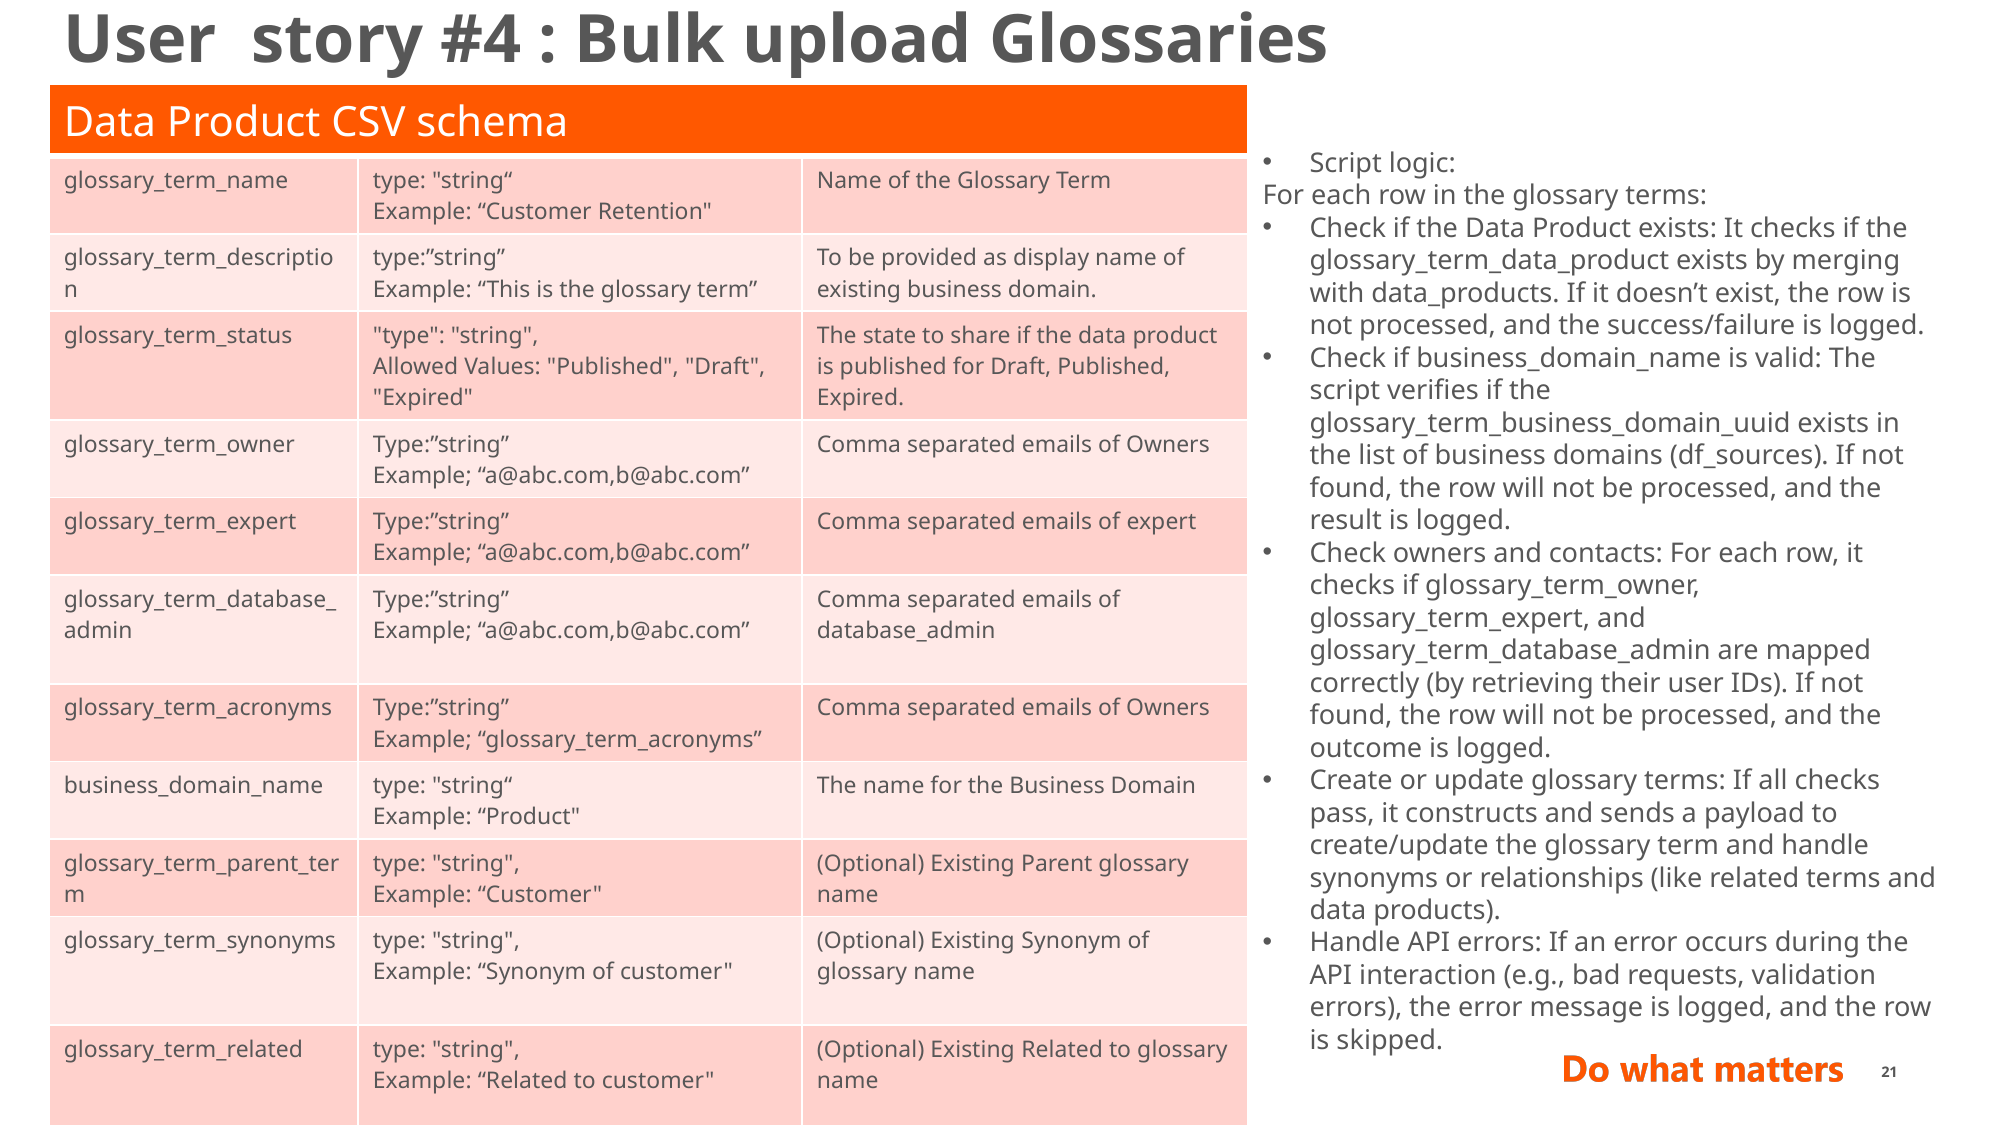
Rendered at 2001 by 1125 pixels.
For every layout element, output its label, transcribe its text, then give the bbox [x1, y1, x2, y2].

table_cell type: "string", Example: “Customer" [359, 840, 801, 916]
picture [1564, 1054, 1843, 1082]
table_cell Type:”string” Example; “glossary_term_acronyms” [359, 685, 801, 761]
table_cell type: "string", Example: “Related to customer" [359, 1026, 801, 1125]
table_cell Comma separated emails of expert [803, 498, 1247, 574]
table_cell (Optional) Existing Related to glossary name [803, 1026, 1247, 1125]
table_cell glossary_term_database_admin [50, 576, 357, 683]
table_cell type: "string“ Example: “Customer Retention" [359, 159, 801, 233]
table_cell Comma separated emails of Owners [803, 421, 1247, 497]
table_cell glossary_term_acronyms [50, 685, 357, 761]
table_cell business_domain_name [50, 762, 357, 838]
table_cell Type:”string” Example; “a@abc.com,b@abc.com” [359, 576, 801, 683]
table_cell The state to share if the data product is published for Draft, Published, Expired. [803, 312, 1247, 419]
table_cell type:”string” Example: “This is the glossary term” [359, 235, 801, 310]
list Script logic: For each row in the glossary terms: Check if the Data Product exists: It checks if the glossary_term_data_product exists by merging with data_products. If it doesn’t exist, the row is not processed, and the success/failure is logged. Check if business_domain_name is valid: The script verifies if the glossary_term_business_domain_uuid exists in the list of business domains (df_sources). If not found, the row will not be processed, and the result is logged. Check owners and contacts: For each row, it checks if glossary_term_owner, glossary_term_expert, and glossary_term_database_admin are mapped correctly (by retrieving their user IDs). If not found, the row will not be processed, and the outcome is logged. Create or update glossary terms: If all checks pass, it constructs and sends a payload to create/update the glossary term and handle synonyms or relationships (like related terms and data products). Handle API errors: If an error occurs during the API interaction (e.g., bad requests, validation errors), the error message is logged, and the row is skipped. [1249, 137, 1952, 1041]
table_cell glossary_term_status [50, 312, 357, 419]
table_cell glossary_term_parent_term [50, 840, 357, 916]
table_cell The name for the Business Domain [803, 762, 1247, 838]
table_cell Type:”string” Example; “a@abc.com,b@abc.com” [359, 421, 801, 497]
table_cell Type:”string” Example; “a@abc.com,b@abc.com” [359, 498, 801, 574]
title User story #4 : Bulk upload Glossaries [48, 0, 1886, 95]
table_cell type: "string“ Example: “Product" [359, 762, 801, 838]
table_cell glossary_term_description [50, 235, 357, 310]
table_cell "type": "string", Allowed Values: "Published", "Draft", "Expired" [359, 312, 801, 419]
table_cell Comma separated emails of Owners [803, 685, 1247, 761]
table_cell (Optional) Existing Synonym of glossary name [803, 917, 1247, 1024]
table_cell To be provided as display name of existing business domain. [803, 235, 1247, 310]
table_cell glossary_term_synonyms [50, 917, 357, 1024]
table_cell type: "string", Example: “Synonym of customer" [359, 917, 801, 1024]
table_cell Comma separated emails of database_admin [803, 576, 1247, 683]
table_header Data Product CSV schema [50, 85, 1247, 153]
table_cell (Optional) Existing Parent glossary name [803, 840, 1247, 916]
table_cell Name of the Glossary Term [803, 159, 1247, 233]
table_cell glossary_term_owner [50, 421, 357, 497]
table_cell glossary_term_name [50, 159, 357, 233]
table_cell glossary_term_expert [50, 498, 357, 574]
table_cell glossary_term_related [50, 1026, 357, 1125]
